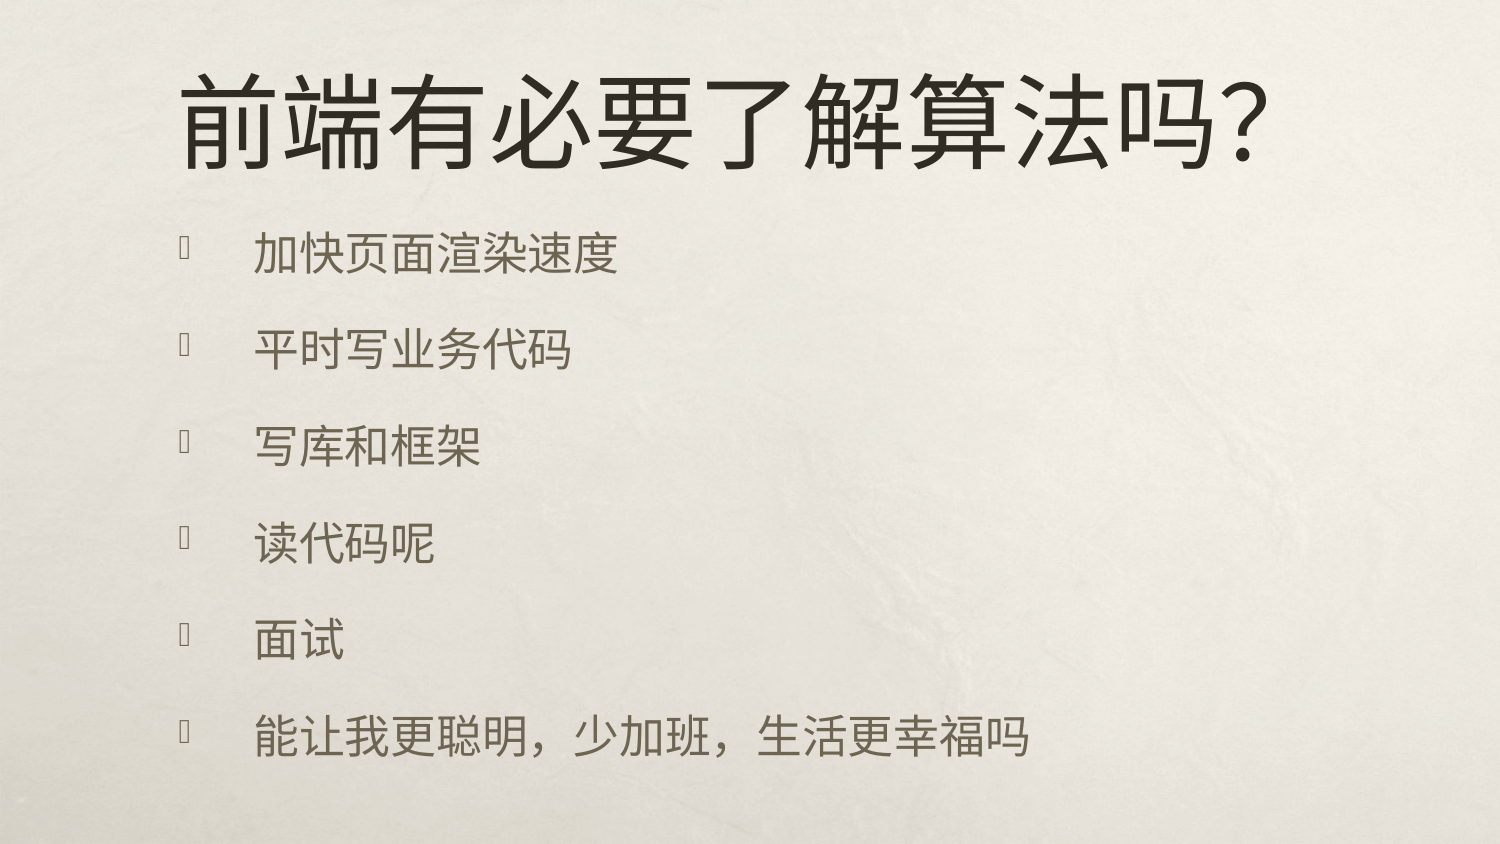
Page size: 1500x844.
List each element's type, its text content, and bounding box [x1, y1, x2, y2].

title 前端有必要了解算法吗？ [81, 11, 1419, 191]
list 加快页面渲染速度 平时写业务代码 写库和框架 读代码呢 面试 能让我更聪明，少加班，生活更幸福吗 [163, 216, 1500, 844]
